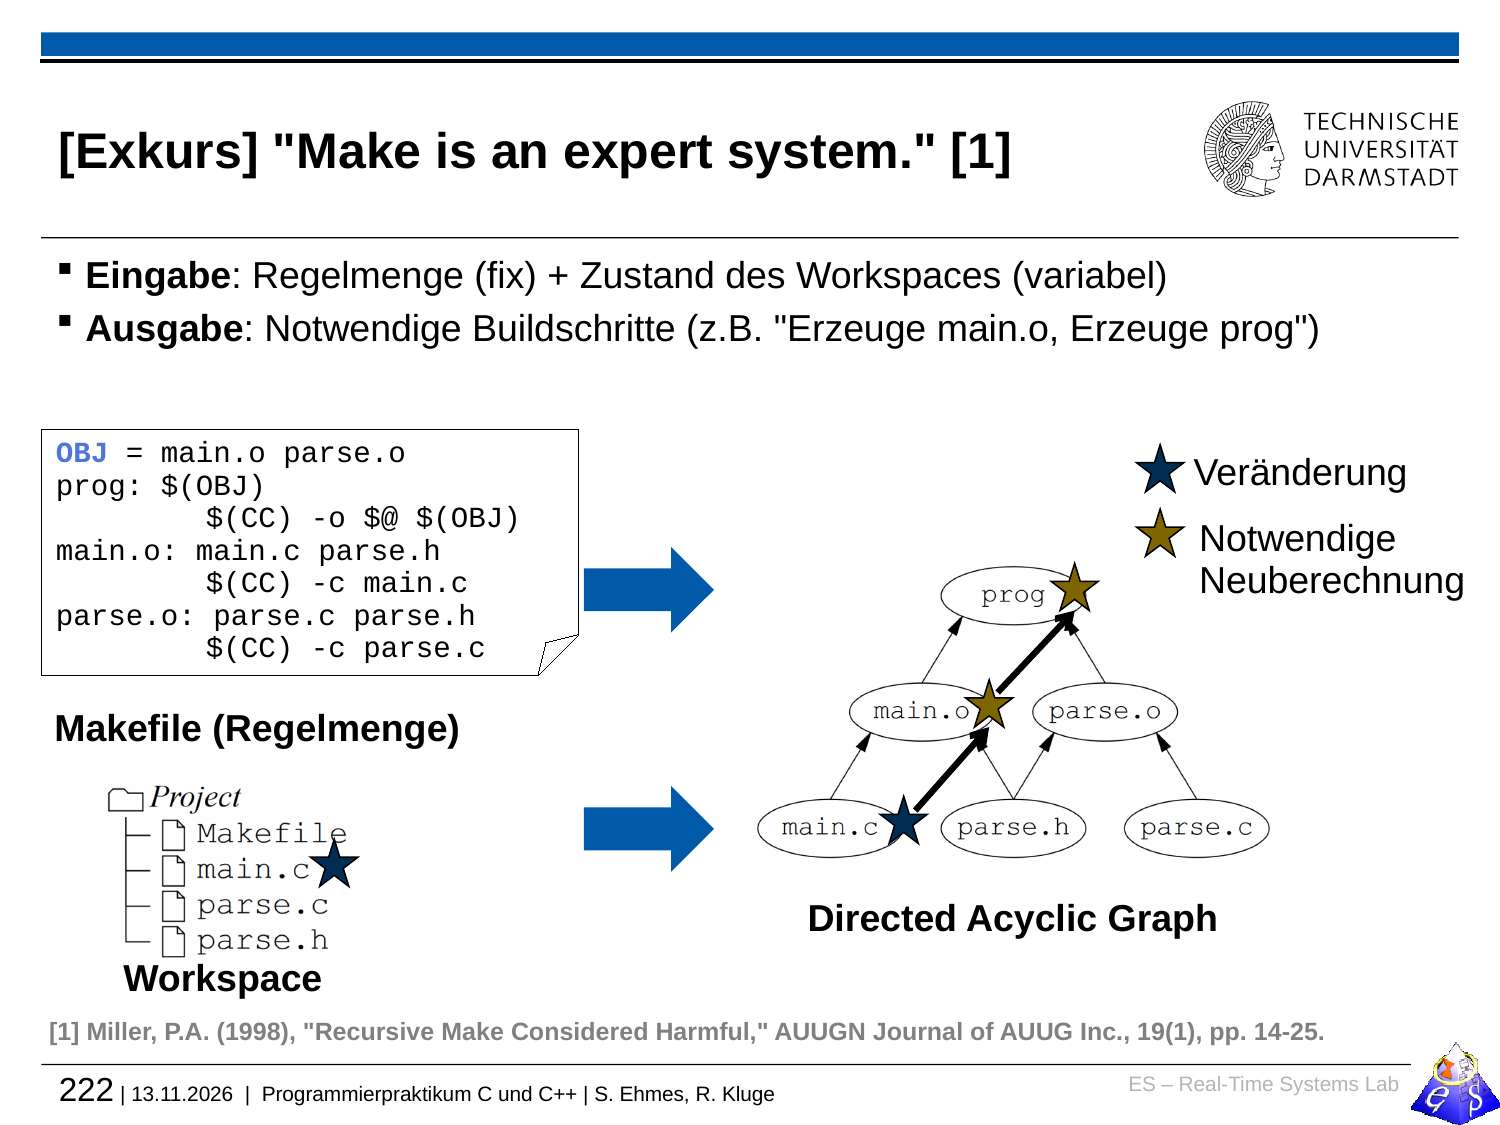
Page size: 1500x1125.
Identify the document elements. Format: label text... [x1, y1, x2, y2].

title [Exkurs] "Make is an expert system." [1] [58, 80, 1187, 218]
text_box Makefile (Regelmenge) [39, 701, 476, 758]
text_box [583, 785, 714, 872]
text_box OBJ = main.o parse.o prog: $(OBJ) $(CC) -o $@ $(OBJ) main.o: main.c parse.h $(CC) -c main.c parse.o: parse.c parse.h $(CC) -c parse.c [41, 429, 579, 676]
picture [1411, 1059, 1500, 1125]
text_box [915, 726, 975, 811]
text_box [997, 610, 1061, 693]
text_box Workspace [108, 975, 338, 1008]
text_box [583, 546, 714, 633]
list Eingabe: Regelmenge (fix) + Zustand des Workspaces (variabel) Ausgabe: Notwendige Buildschritte (z.B. "Erzeuge main.o, Erzeuge prog") [41, 243, 1500, 1010]
text_box Directed Acyclic Graph [792, 890, 1234, 947]
list Eingabe: Regelmenge (fix) + Zustand des Workspaces (variabel) Ausgabe: Notwendige Buildschritte (z.B. "Erzeuge main.o, Erzeuge prog") [41, 1054, 1500, 1059]
text_box [1136, 509, 1184, 545]
picture [1187, 84, 1483, 214]
text_box [1] Miller, P.A. (1998), "Recursive Make Considered Harmful," AUUGN Journal of AUUG Inc., 19(1), pp. 14-25. [34, 1010, 1500, 1054]
picture [746, 546, 1279, 870]
text_box Notwendige Neuberechnung [1184, 510, 1480, 610]
picture [91, 776, 355, 967]
text_box [1136, 444, 1178, 492]
text_box Veränderung [1178, 444, 1423, 501]
